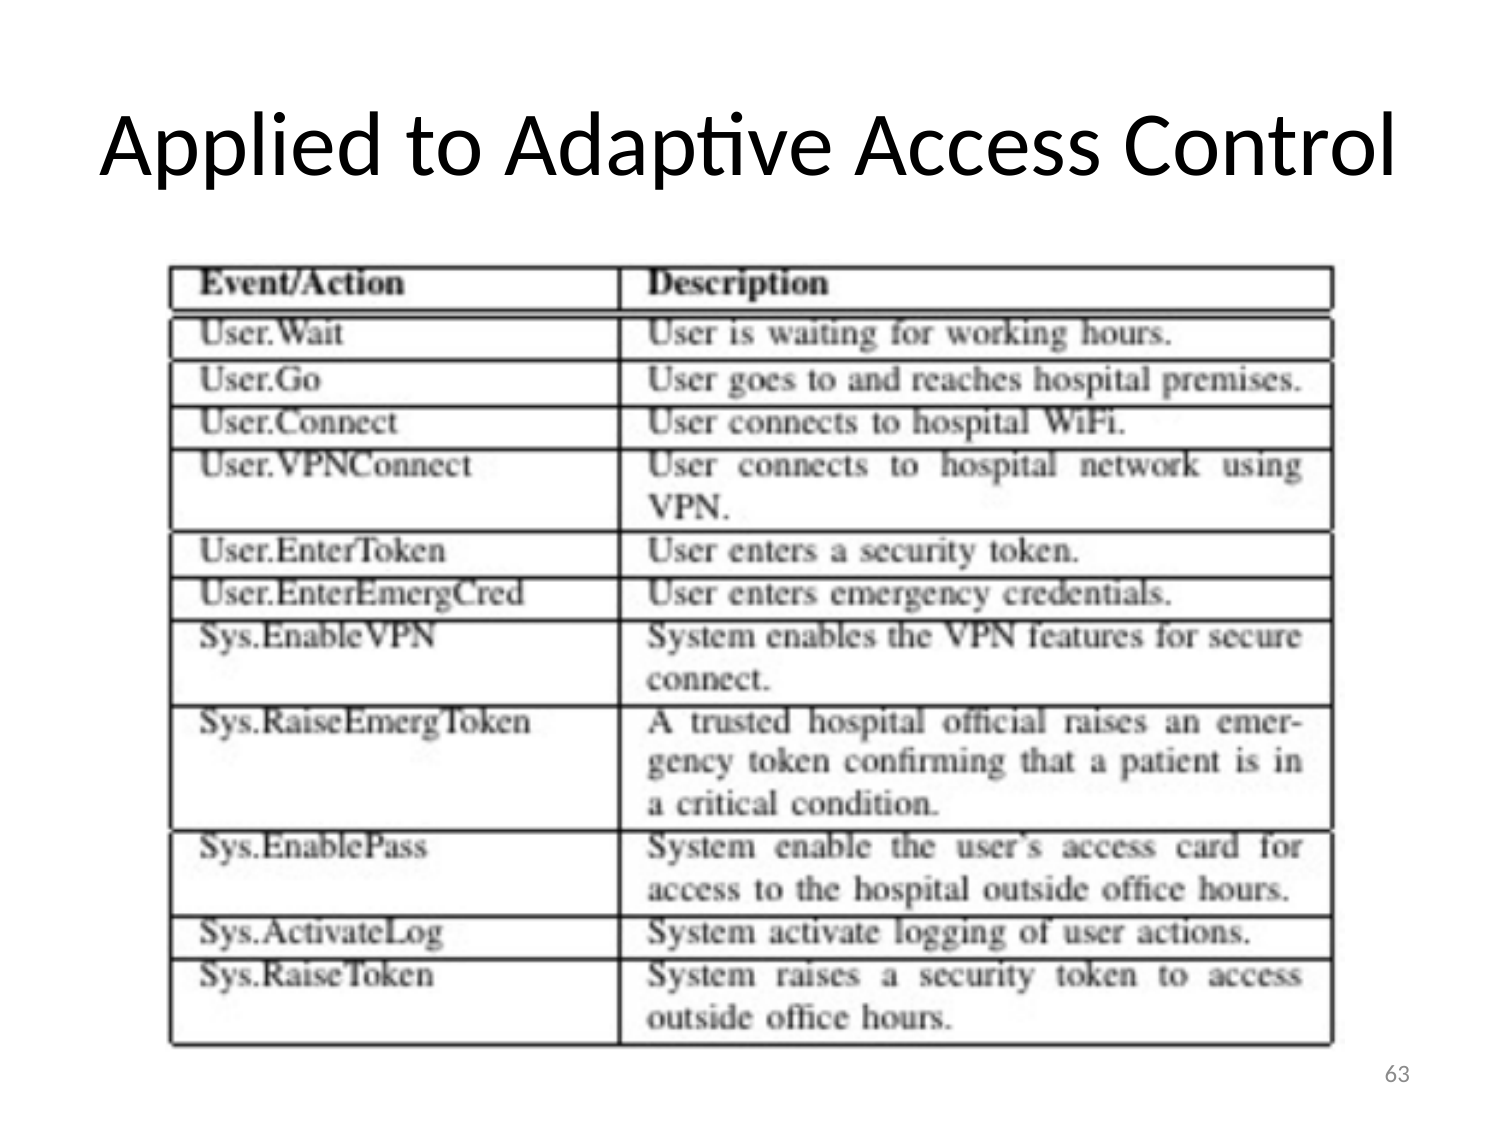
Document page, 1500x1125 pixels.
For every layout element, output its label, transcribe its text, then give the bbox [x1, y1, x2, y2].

title Applied to Adaptive Access Control [75, 45, 1425, 233]
slide_number 63 [1074, 1042, 1425, 1103]
picture [165, 259, 1345, 1059]
